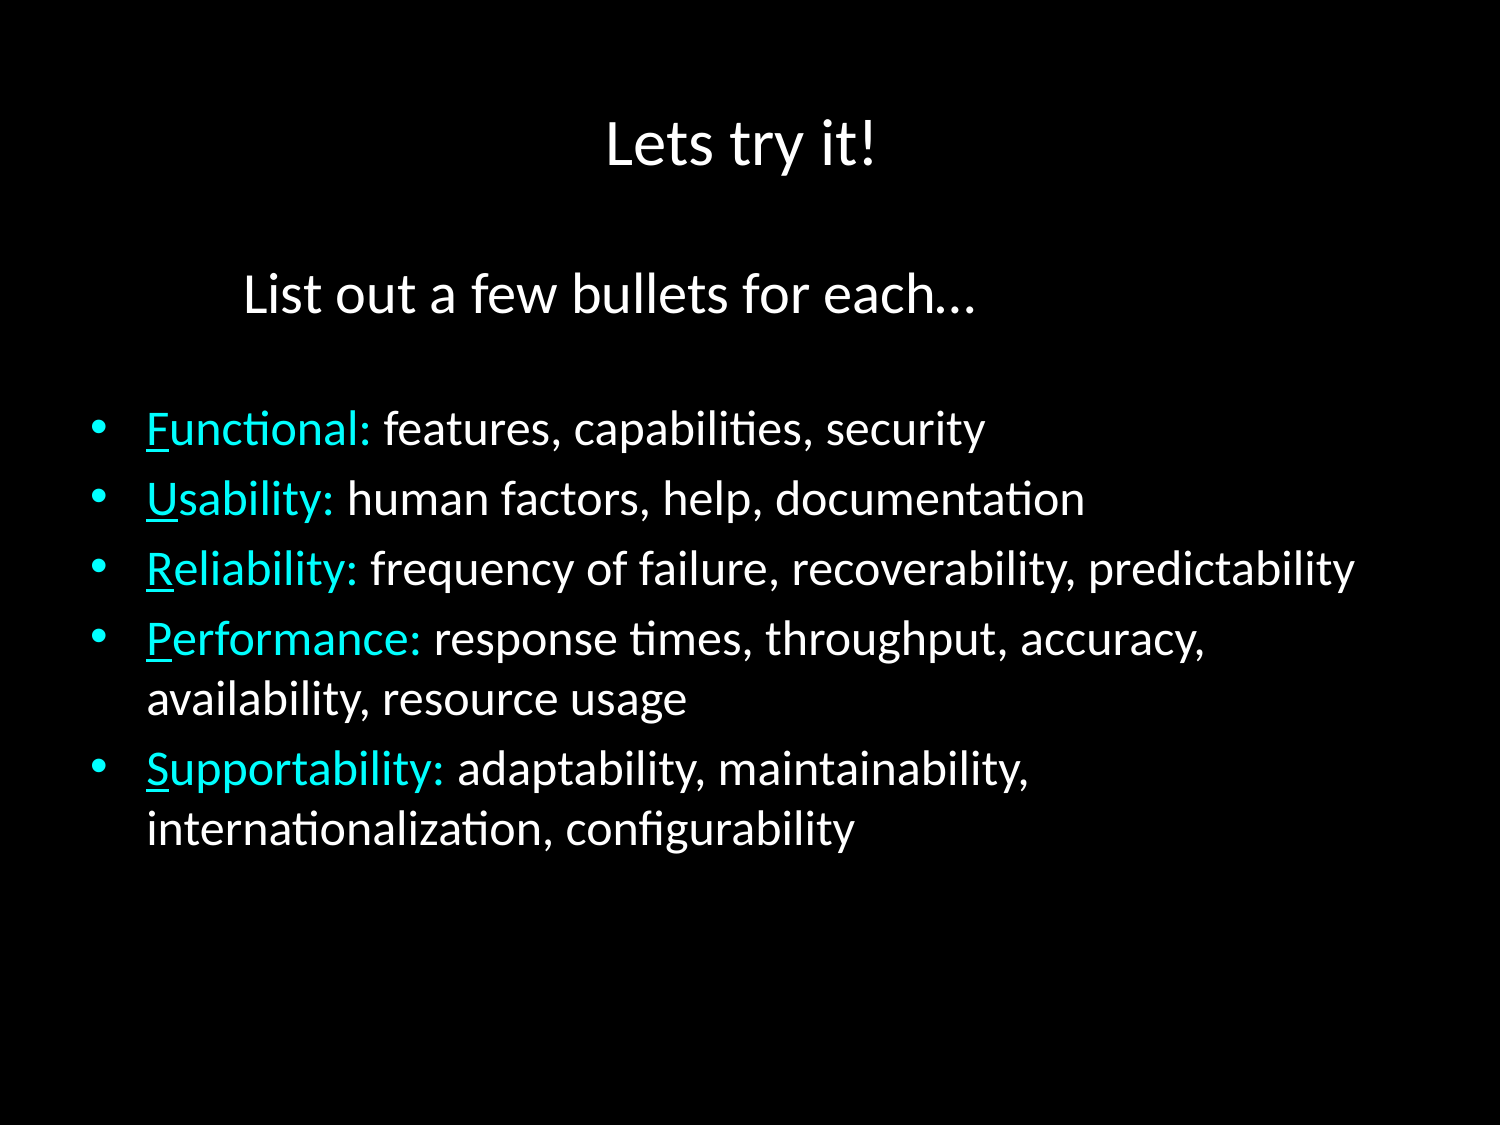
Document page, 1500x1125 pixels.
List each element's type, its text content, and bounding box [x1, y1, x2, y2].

list Functional: features, capabilities, security Usability: human factors, help, documentation Reliability: frequency of failure, recoverability, predictability Performance: response times, throughput, accuracy, availability, resource usage Supportability: adaptability, maintainability, internationalization, configurability [75, 388, 1425, 1038]
title Lets try it! [75, 45, 1425, 233]
text_box List out a few bullets for each… [228, 248, 992, 333]
